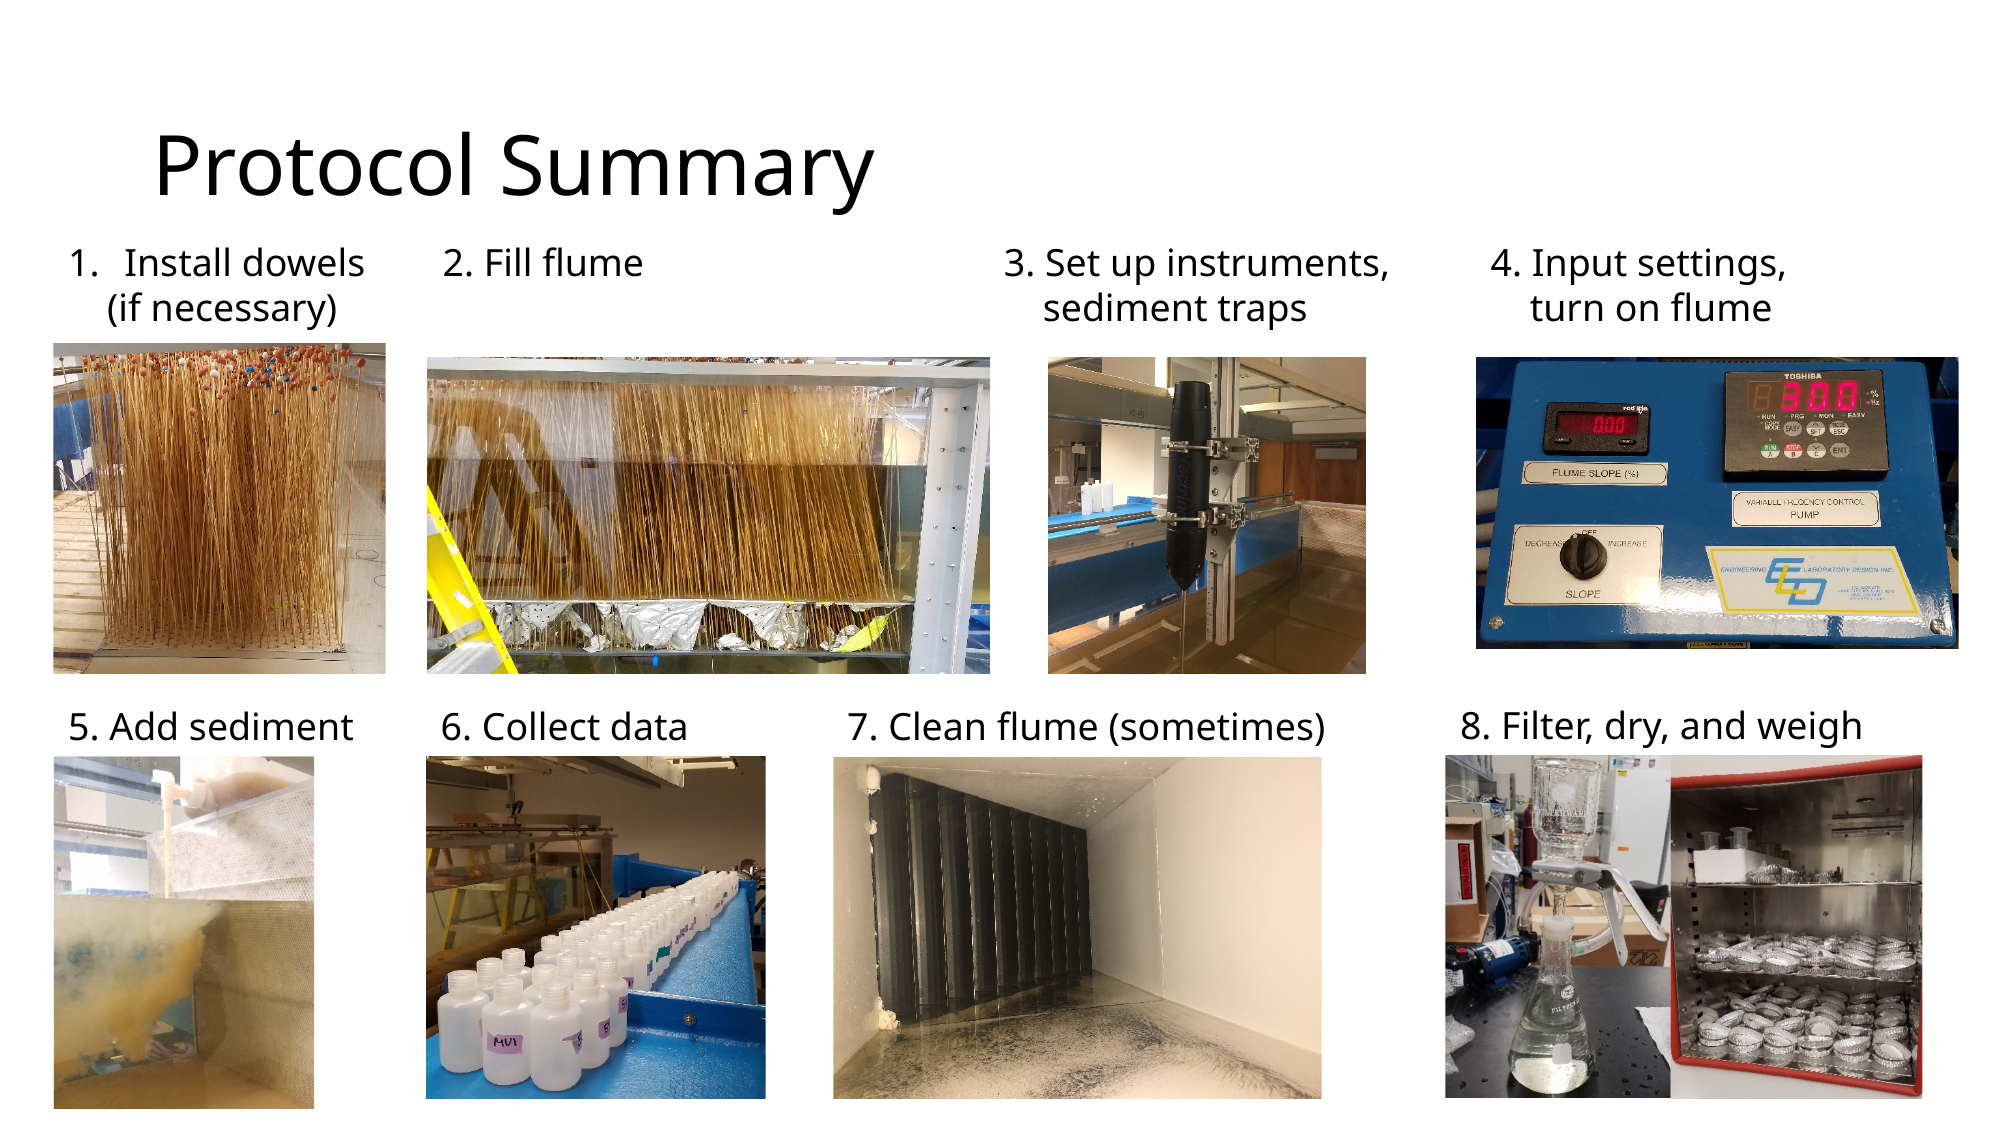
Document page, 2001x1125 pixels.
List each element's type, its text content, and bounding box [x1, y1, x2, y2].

text_box 6. Collect data [425, 696, 756, 756]
picture [833, 757, 1322, 1099]
picture [1475, 357, 1959, 649]
title Protocol Summary [137, 59, 1863, 278]
text_box 8. Filter, dry, and weigh [1445, 694, 1927, 755]
picture [1386, 755, 1968, 1099]
picture [1048, 357, 1366, 674]
picture [425, 756, 766, 1099]
text_box Install dowels (if necessary) [53, 231, 414, 336]
text_box 7. Clean flume (sometimes) [832, 696, 1407, 756]
text_box 4. Input settings, turn on flume [1475, 231, 1865, 336]
picture [427, 357, 990, 674]
text_box 2. Fill flume [427, 231, 712, 291]
picture [53, 343, 386, 674]
text_box 5. Add sediment [53, 696, 425, 756]
picture [7, 757, 360, 1109]
text_box 3. Set up instruments, sediment traps [989, 231, 1467, 336]
